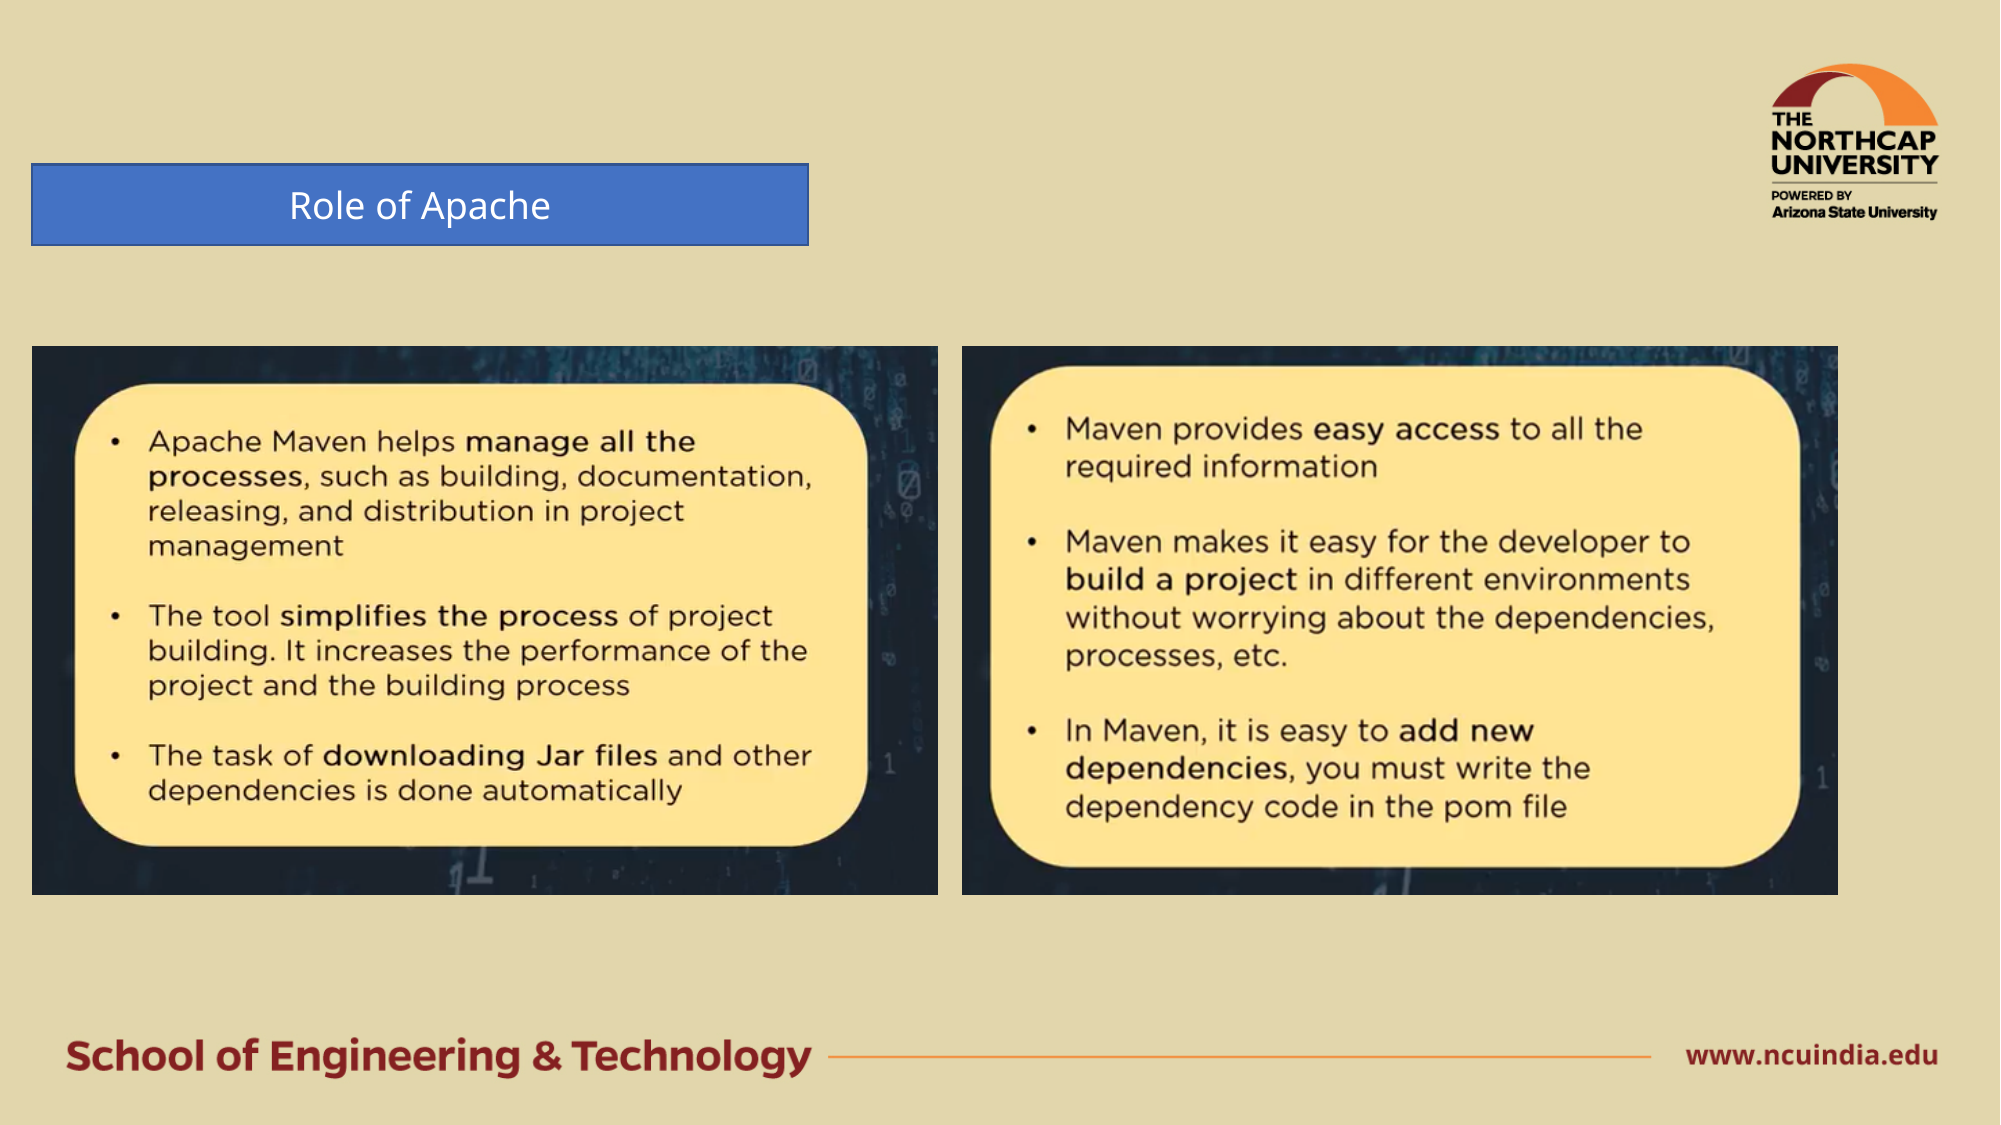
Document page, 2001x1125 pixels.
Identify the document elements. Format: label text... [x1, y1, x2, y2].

text_box Role of Apache [31, 163, 809, 246]
picture [0, 0, 2000, 1125]
